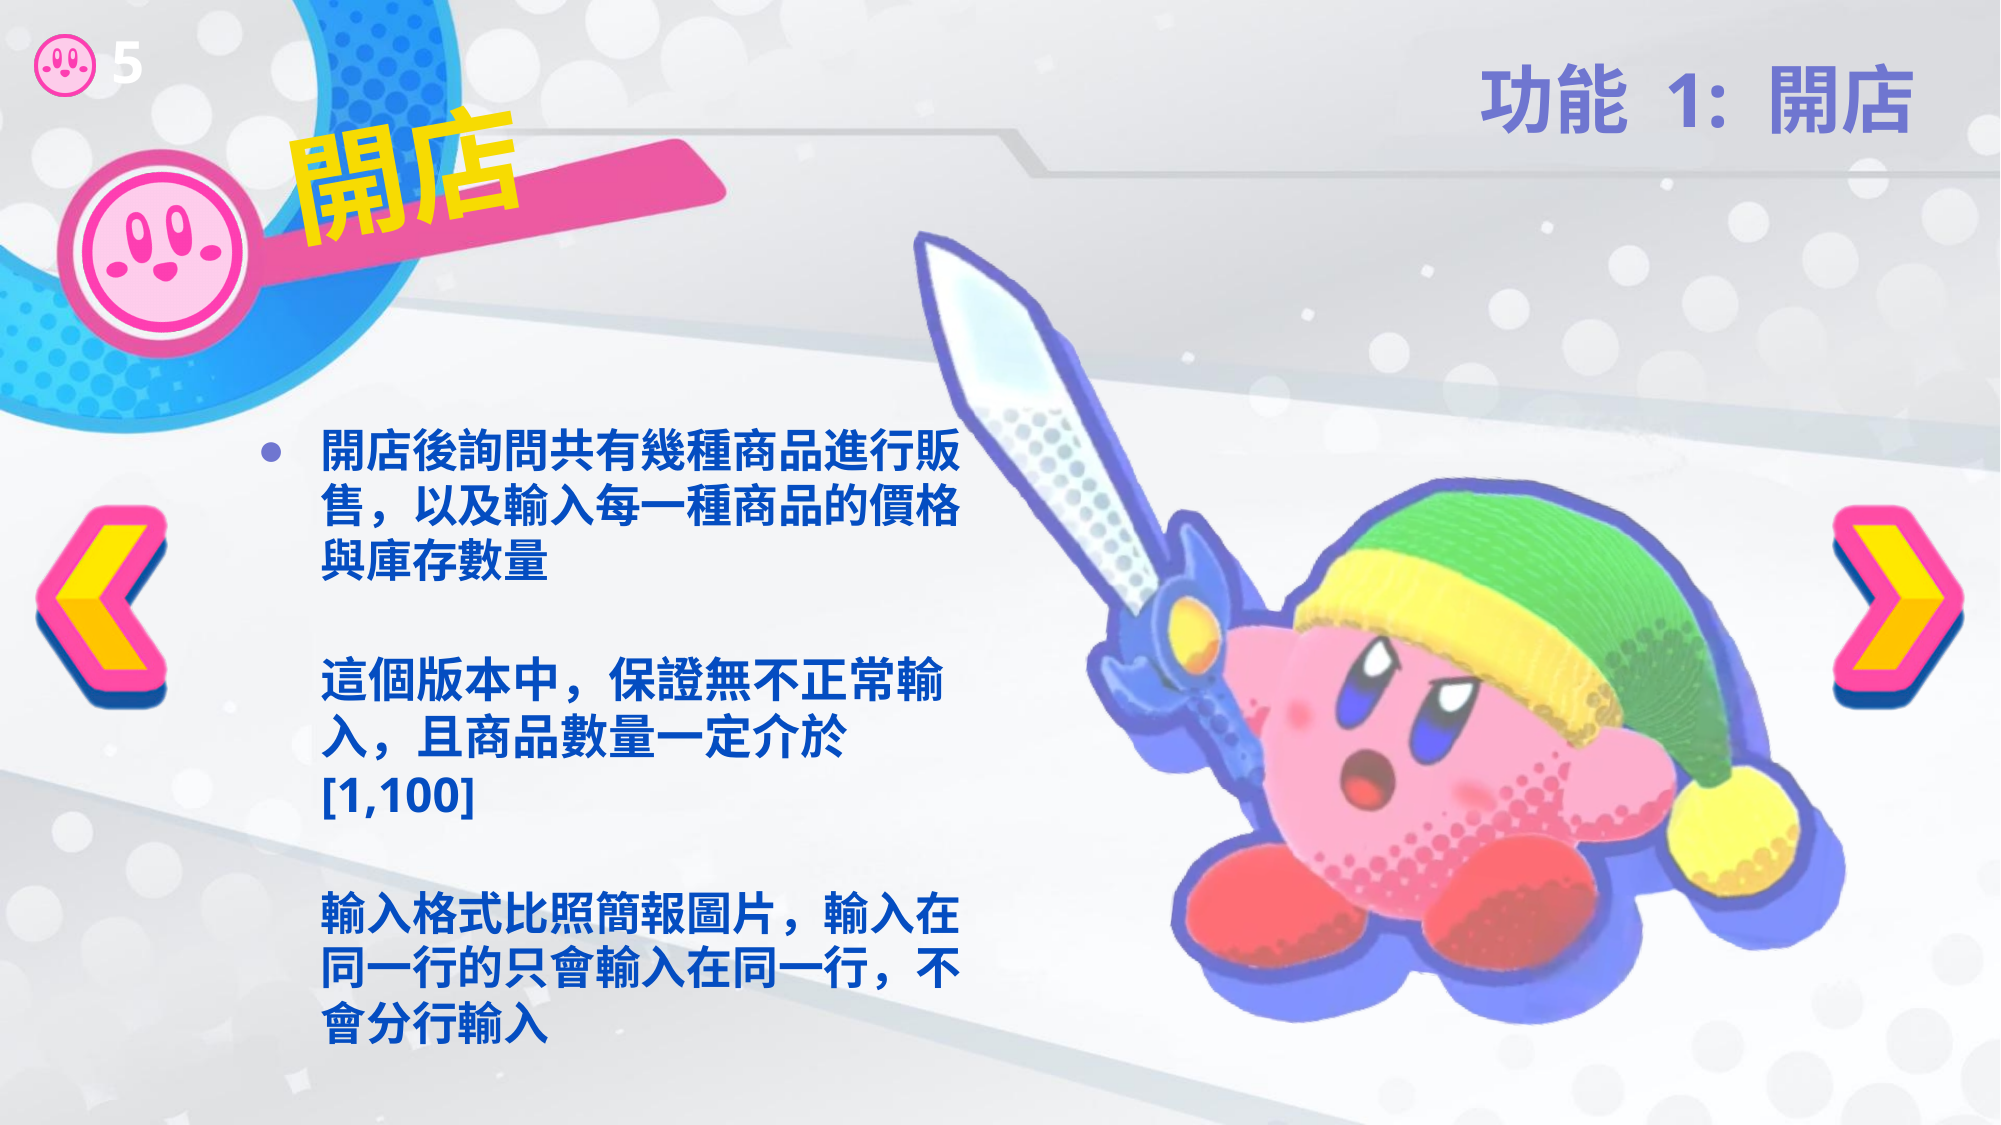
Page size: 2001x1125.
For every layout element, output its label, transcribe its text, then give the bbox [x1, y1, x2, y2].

list 開店後詢問共有幾種商品進行販售，以及輸入每一種商品的價格與庫存數量 這個版本中，保證無不正常輸入，且商品數量一定介於 [1,100] 輸入格式比照簡報圖片，輸入在同一行的只會輸入在同一行，不會分行輸入 [230, 409, 1020, 1062]
list 功能 1: 開店 [1081, 55, 1932, 709]
title 開店 [257, 26, 715, 303]
picture [0, 0, 2001, 1125]
